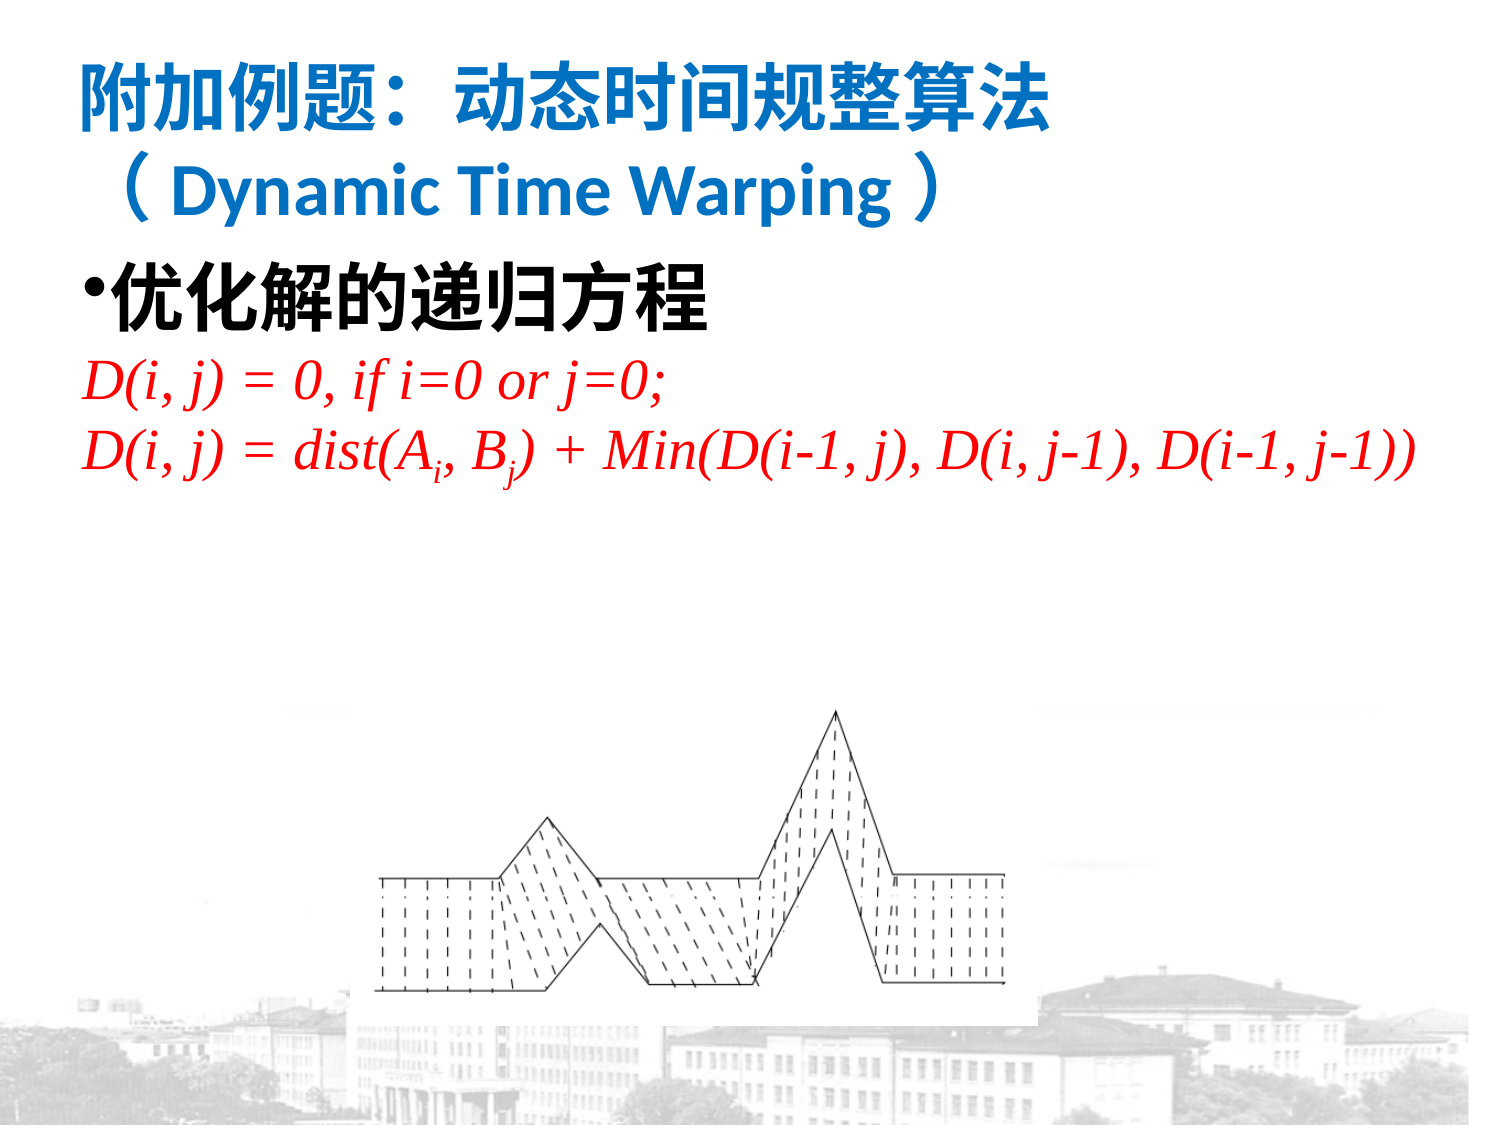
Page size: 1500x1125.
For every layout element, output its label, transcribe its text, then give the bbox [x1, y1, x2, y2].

text_box 附加例题：动态时间规整算法（Dynamic Time Warping） [62, 42, 1426, 238]
picture [0, 529, 1500, 1125]
text_box 优化解的递归方程 D(i, j) = 0, if i=0 or j=0; D(i, j) = dist(Ai, Bj) + Min(D(i-1, j), D(i, j-1), D(i-1, j-1)) [67, 243, 1454, 498]
